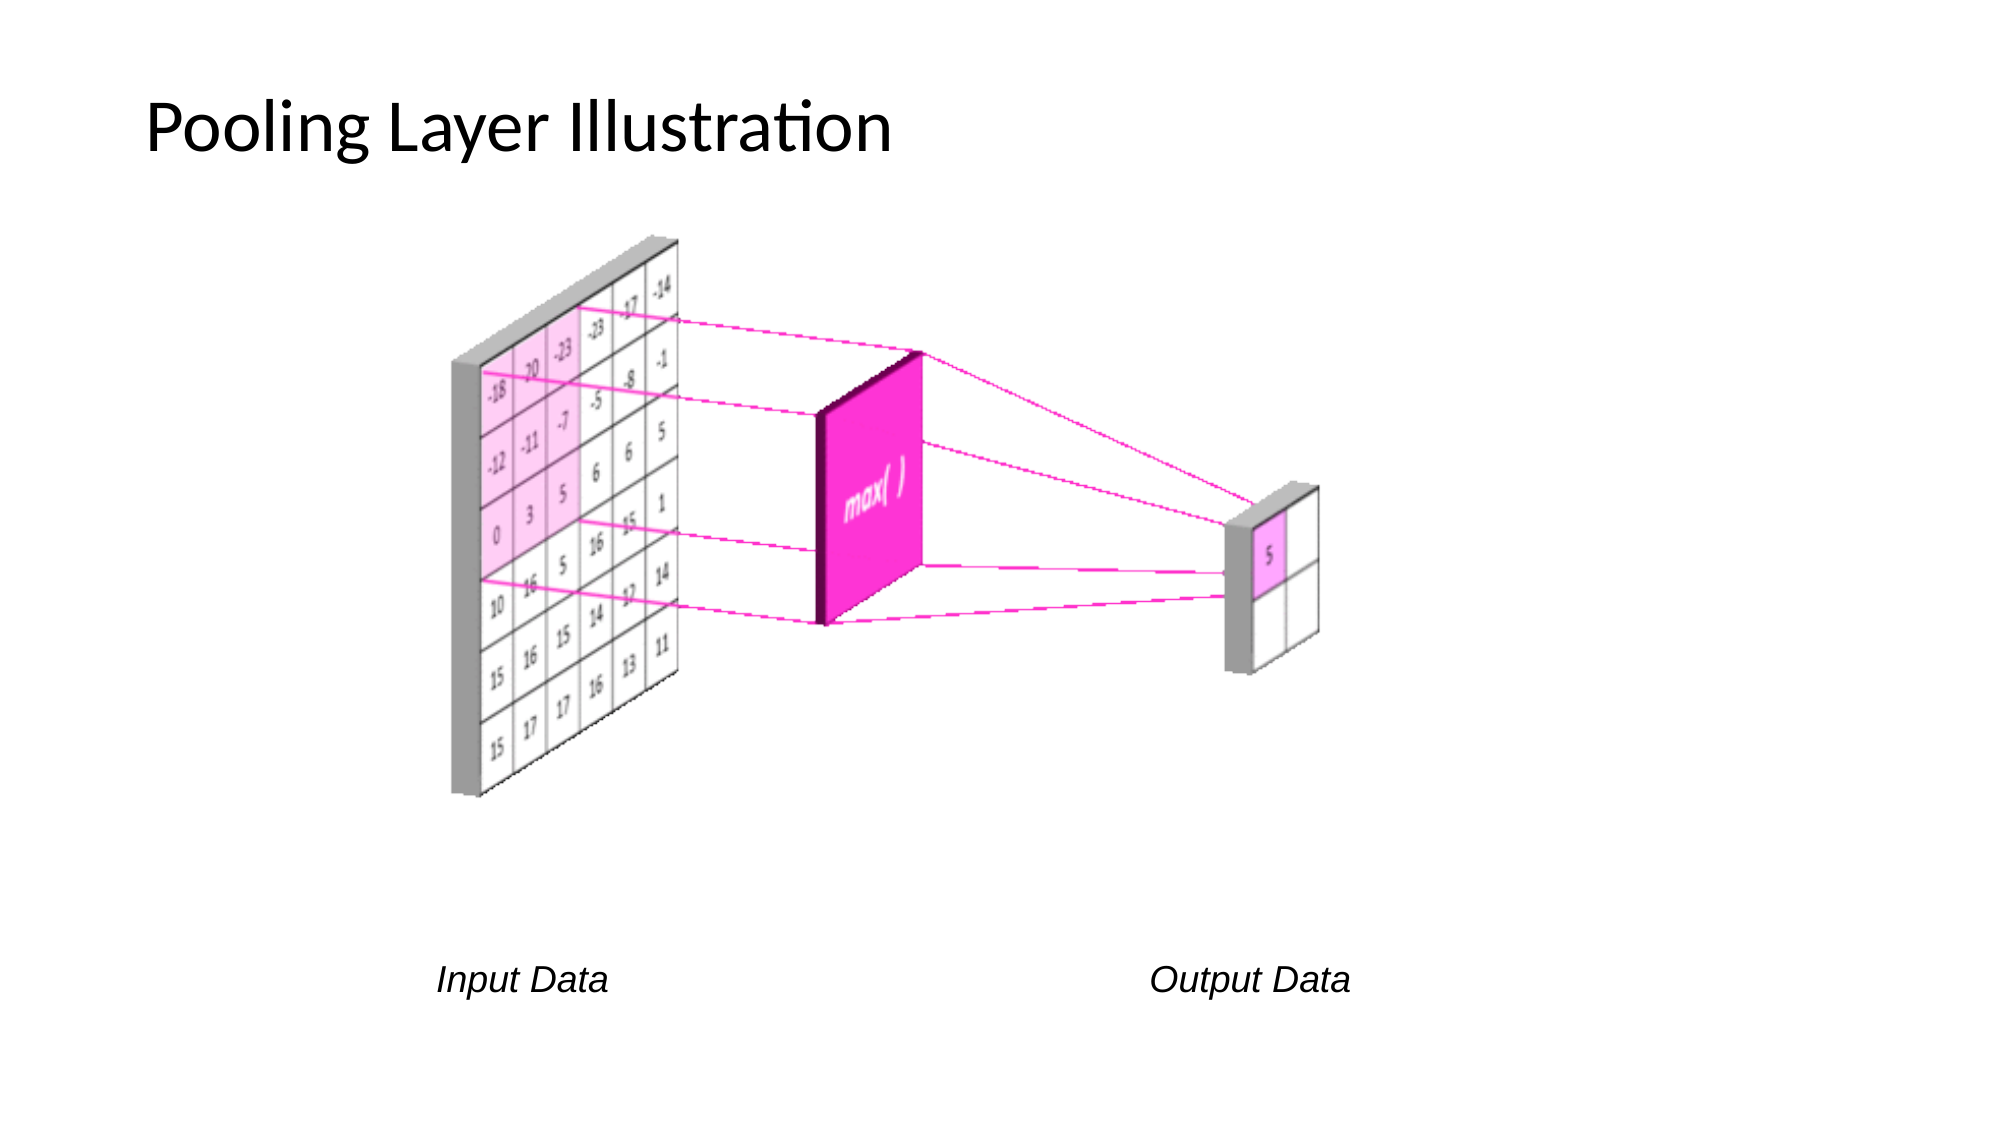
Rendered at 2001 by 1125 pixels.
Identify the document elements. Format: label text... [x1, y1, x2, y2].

text_box Pooling Layer Illustration [130, 69, 368, 175]
picture [368, 19, 1473, 1125]
